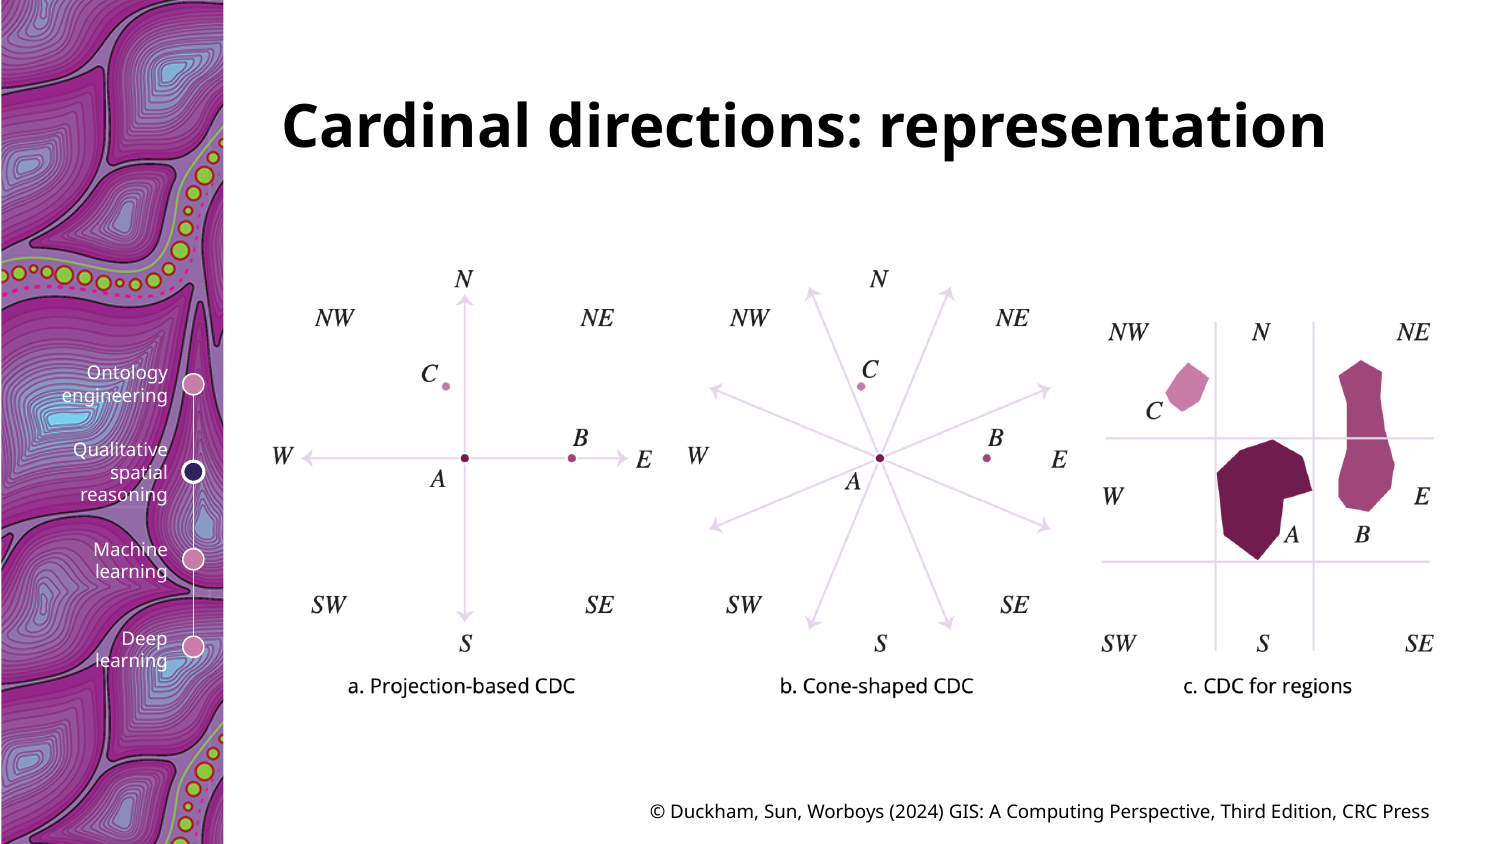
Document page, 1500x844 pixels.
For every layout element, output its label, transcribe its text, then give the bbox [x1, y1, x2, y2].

text_box [182, 461, 204, 483]
title Cardinal directions: representation [266, 72, 1449, 176]
picture [265, 263, 1449, 703]
picture [1, 0, 224, 844]
